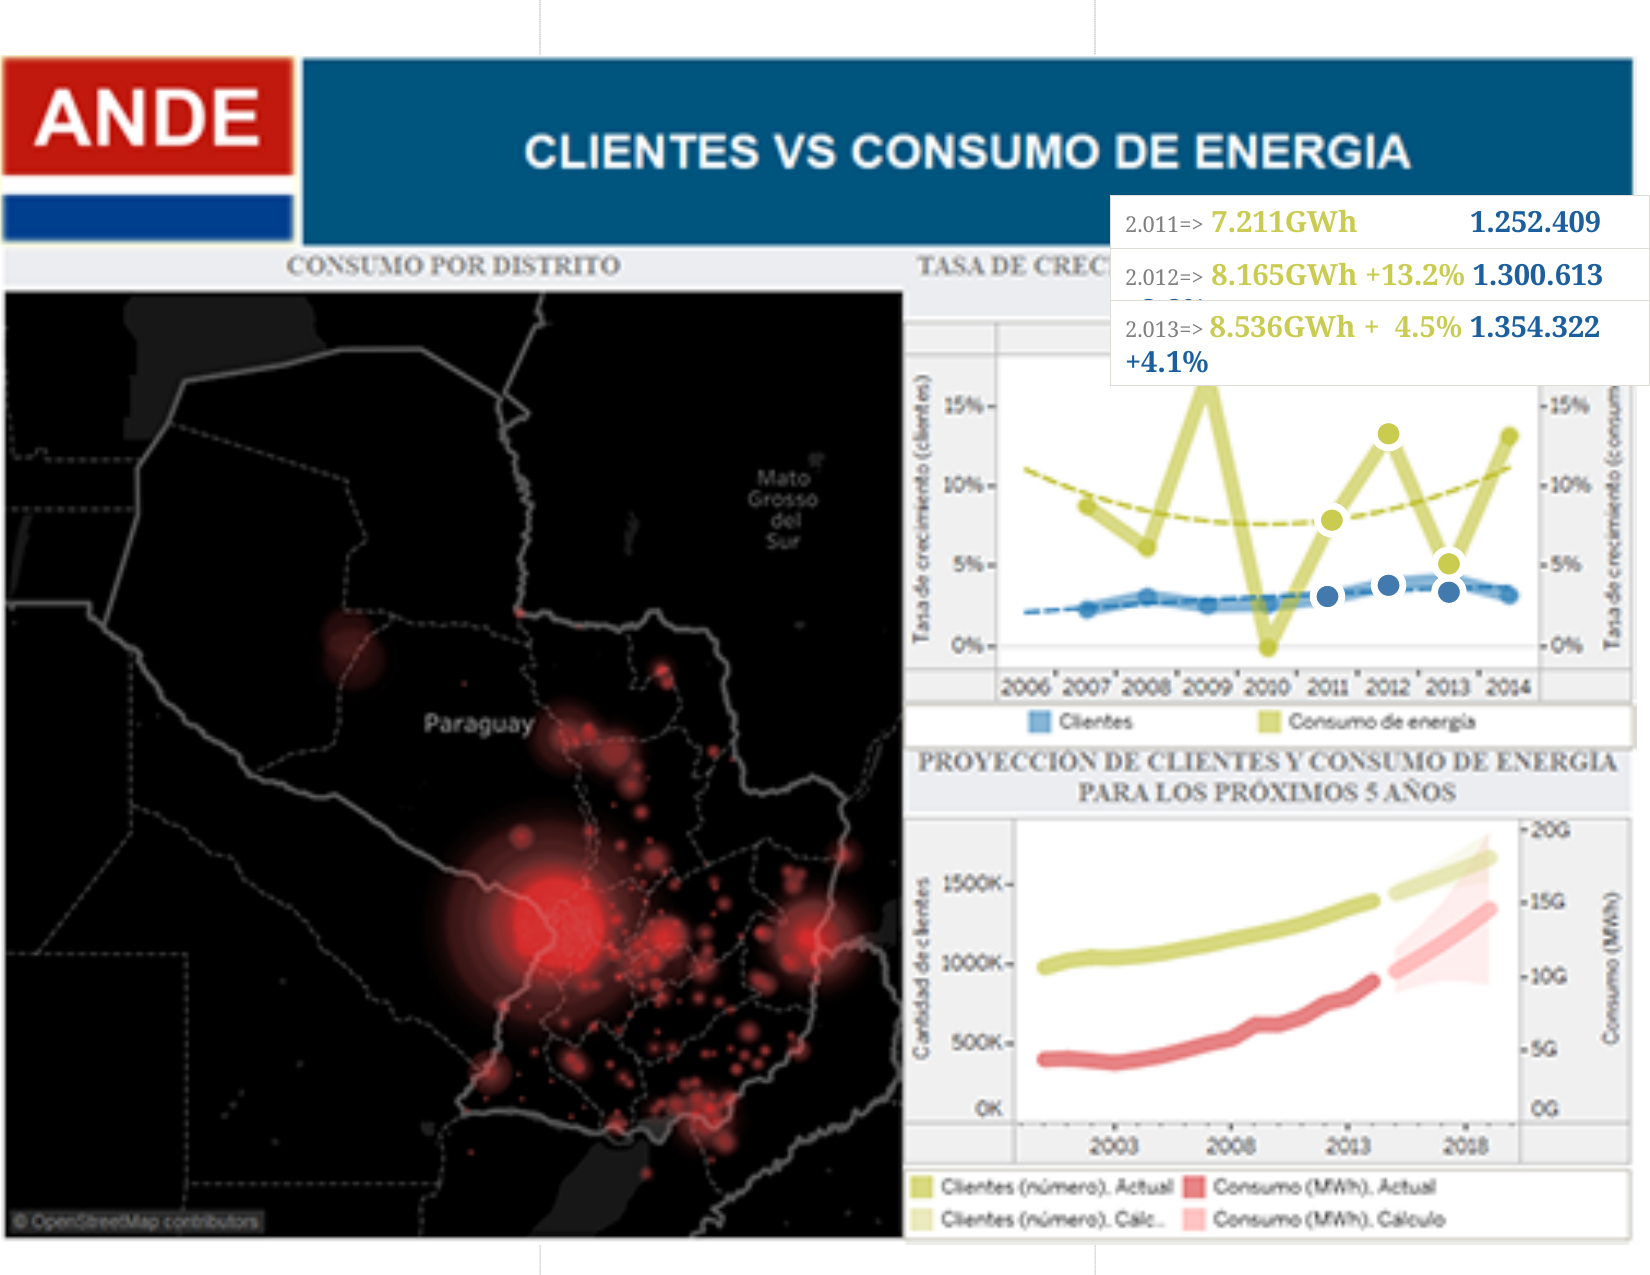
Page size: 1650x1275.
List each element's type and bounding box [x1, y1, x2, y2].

text_box [1643, 300, 1650, 386]
picture [0, 55, 1638, 1245]
text_box [1643, 248, 1650, 300]
text_box [1643, 195, 1650, 248]
